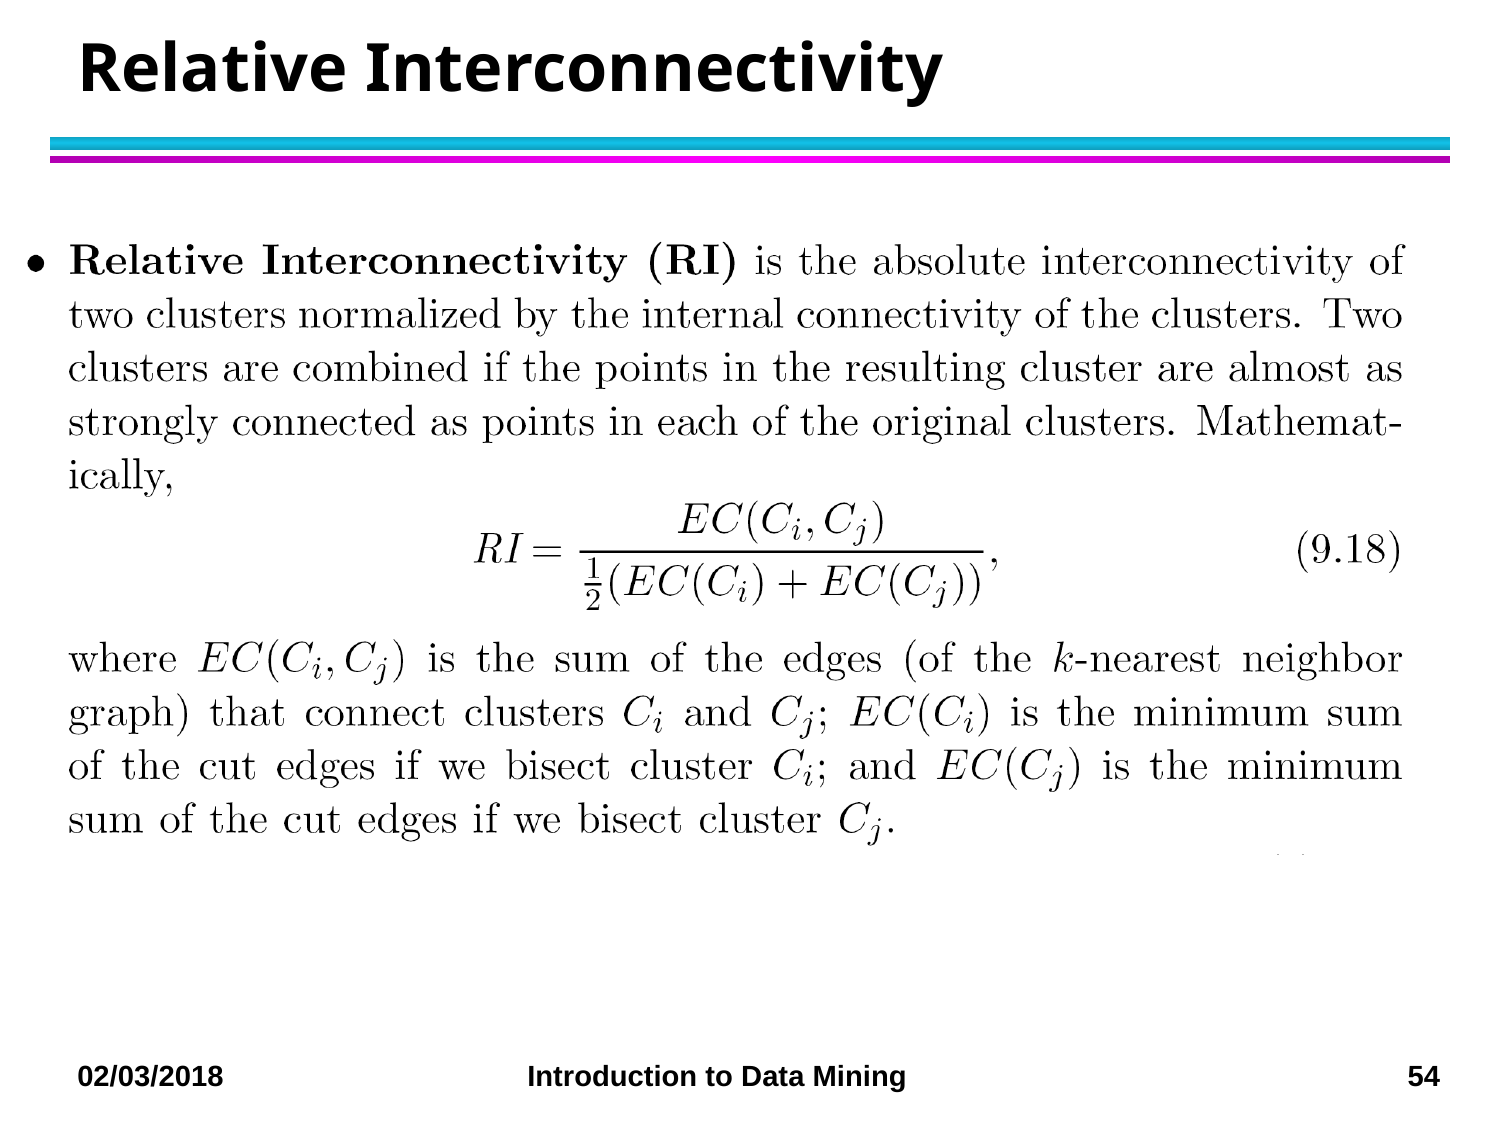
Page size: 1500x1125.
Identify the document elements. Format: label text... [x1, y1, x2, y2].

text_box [22, 224, 1418, 901]
title Relative Interconnectivity [62, 24, 1421, 113]
